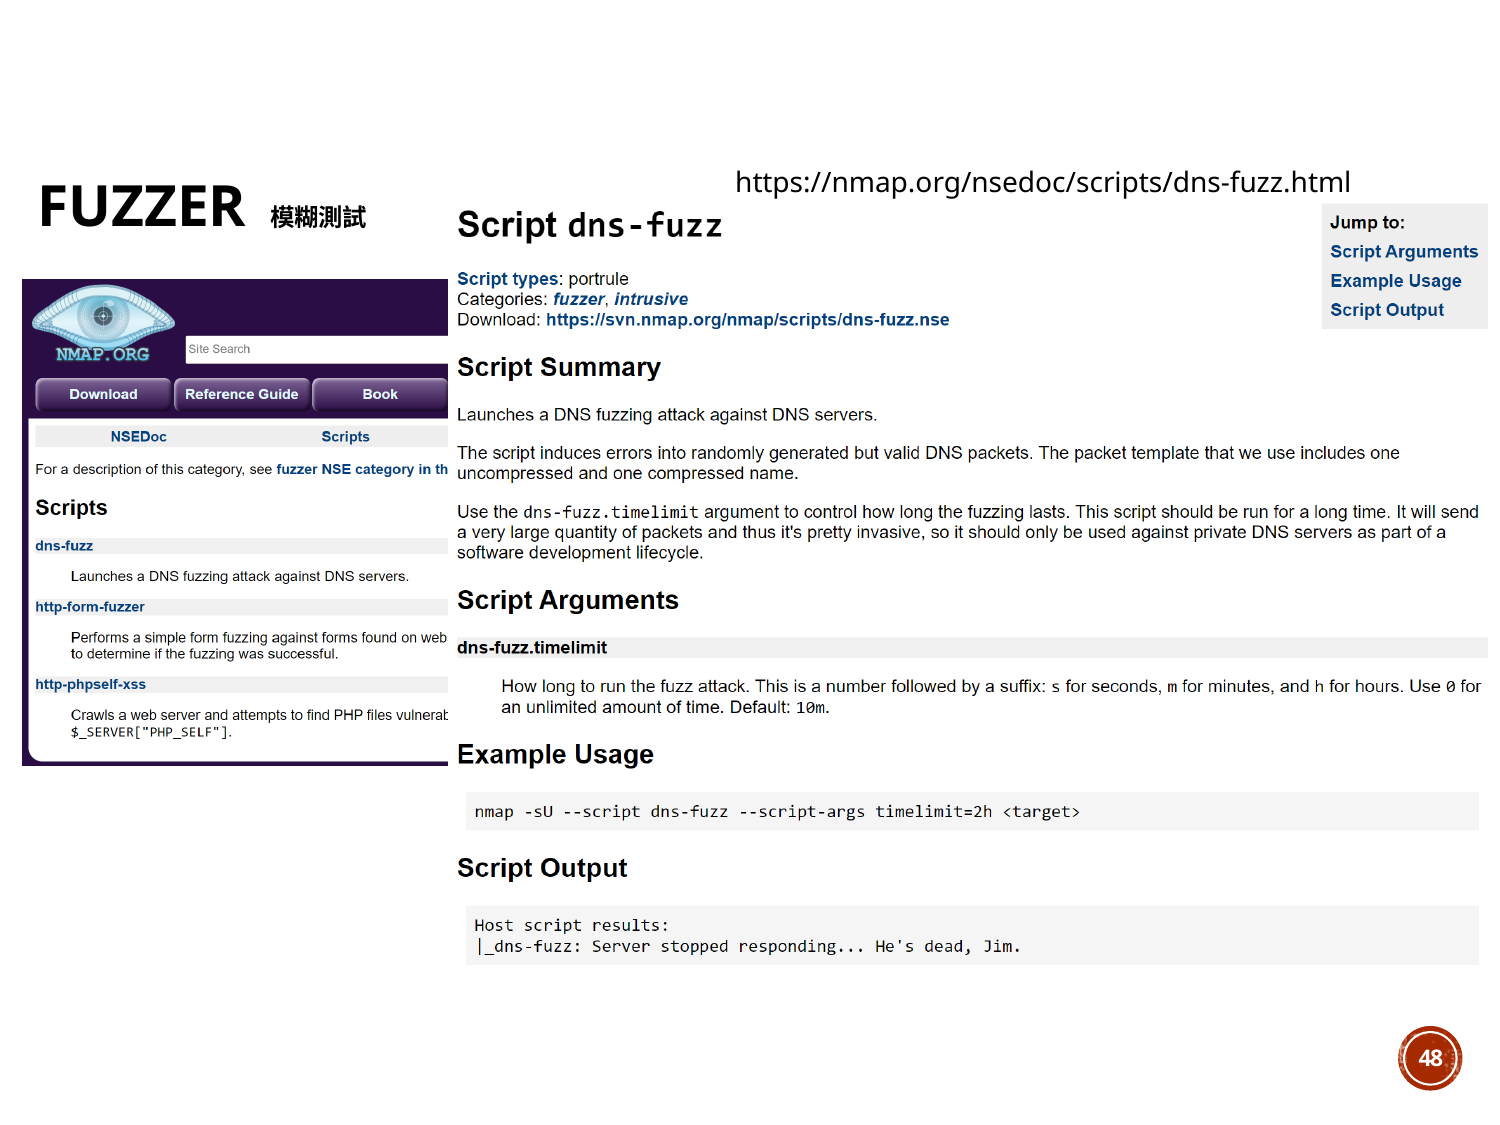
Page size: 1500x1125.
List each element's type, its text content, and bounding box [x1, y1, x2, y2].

picture [448, 202, 1489, 968]
text_box https://nmap.org/nsedoc/scripts/dns-fuzz.html [720, 157, 1367, 201]
slide_number 48 [1391, 1028, 1471, 1089]
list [25, 282, 447, 764]
title Fuzzer 模糊測試 [22, 157, 392, 259]
